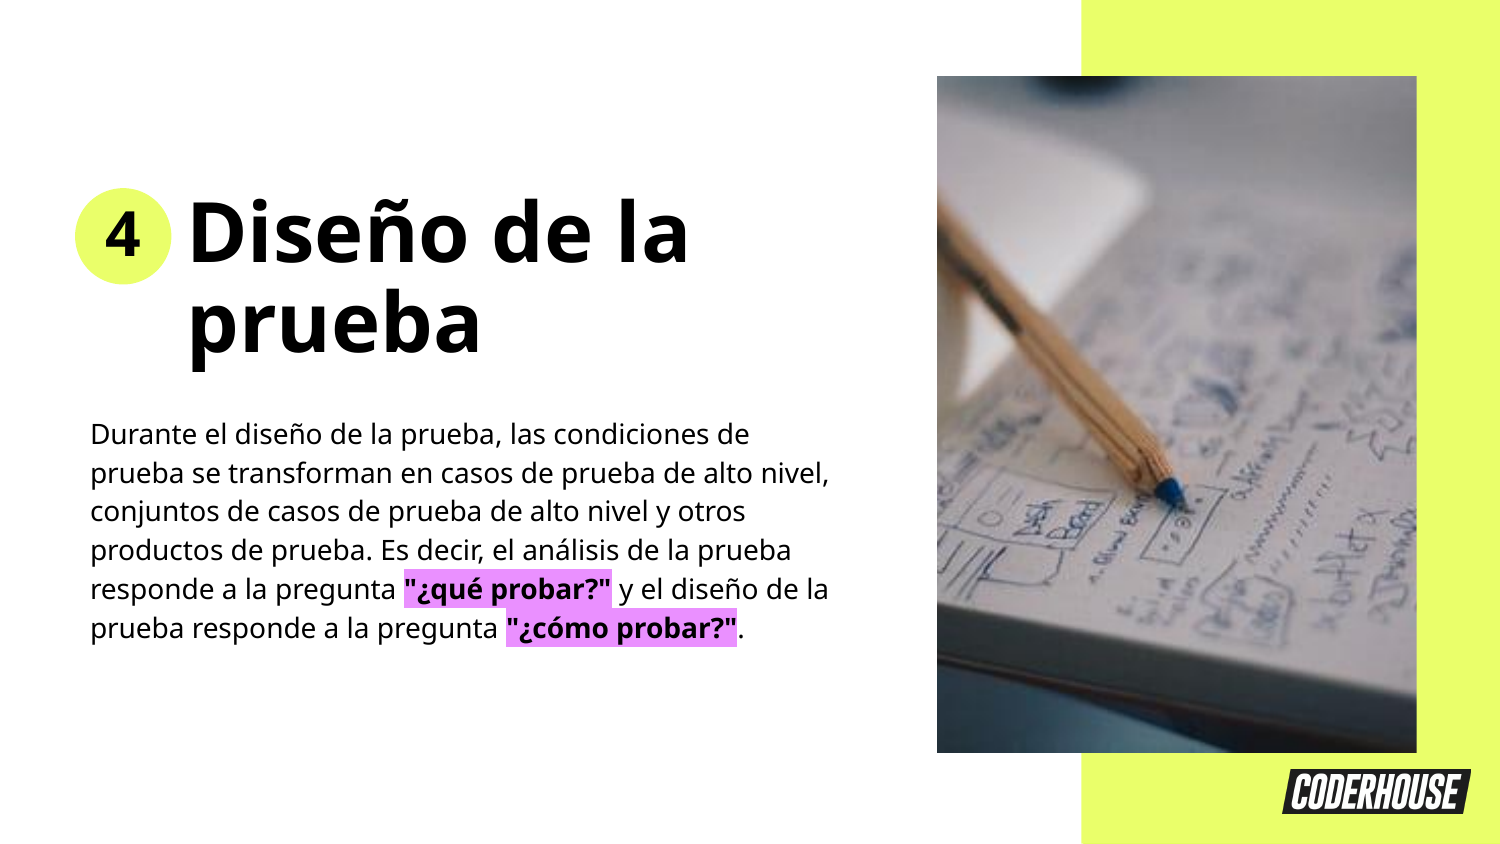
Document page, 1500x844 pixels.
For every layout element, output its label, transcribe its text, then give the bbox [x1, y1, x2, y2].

text_box Diseño de la prueba [171, 175, 931, 386]
text_box [158, 202, 172, 270]
picture [0, 0, 1417, 844]
picture [1281, 769, 1471, 814]
text_box 4 [89, 187, 158, 285]
text_box Durante el diseño de la prueba, las condiciones de prueba se transforman en casos de prueba de alto nivel, conjuntos de casos de prueba de alto nivel y otros productos de prueba. Es decir, el análisis de la prueba responde a la pregunta "¿qué probar?" y el diseño de la prueba responde a la pregunta "¿cómo probar?". [75, 396, 851, 659]
text_box [75, 202, 89, 271]
